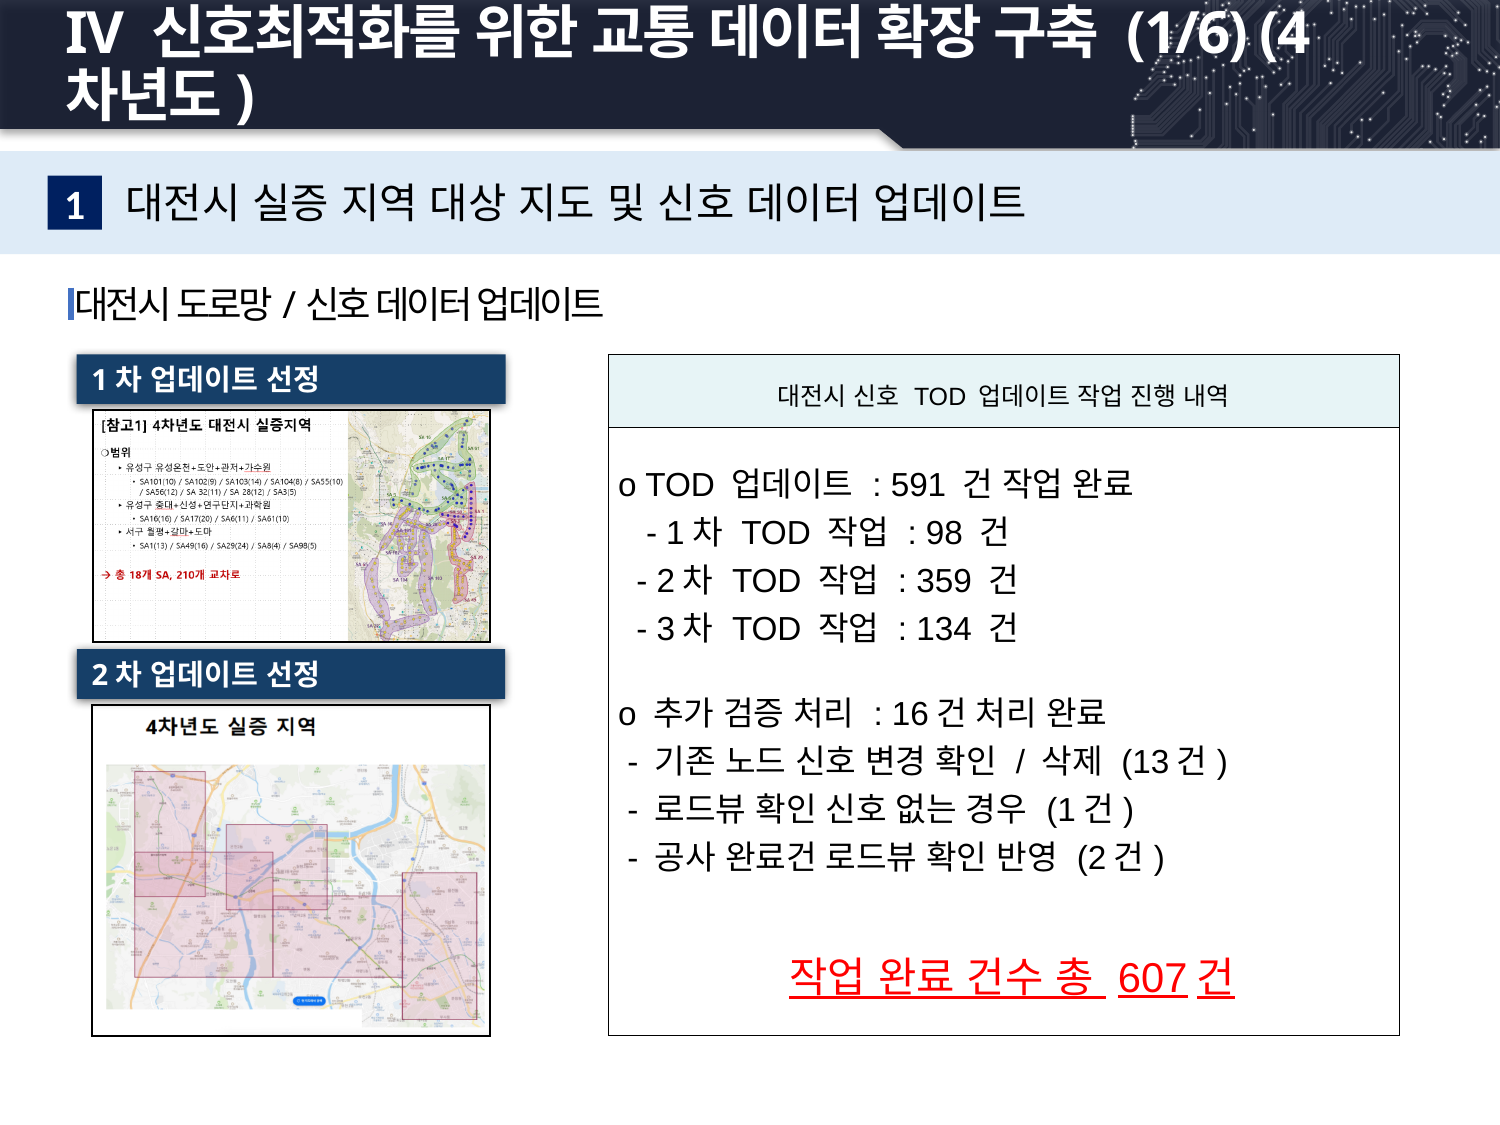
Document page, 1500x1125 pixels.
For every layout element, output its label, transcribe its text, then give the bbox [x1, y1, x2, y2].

text_box 1 [47, 175, 103, 231]
text_box 1차 업데이트 선정 [76, 354, 506, 404]
picture [93, 410, 489, 642]
picture [93, 705, 490, 1035]
text_box 대전시 도로망/신호 데이터 업데이트 [59, 273, 621, 334]
table_cell o TOD 업데이트 : 591 건 작업 완료 - 1차 TOD 작업 : 98 건 - 2차 TOD 작업 : 359 건 - 3차 TOD 작업 : 134 건 o 추가 검증 처리 : 16건 처리 완료 - 기존 노드 신호 변경 확인 / 삭제 (13건) - 로드뷰 확인 신호 없는 경우 (1건) - 공사 완료건 로드뷰 확인 반영 (2건) 작업 완료 건수 총 607건 [609, 428, 1399, 1035]
text_box 2차 업데이트 선정 [76, 649, 506, 699]
text_box [0, 150, 1500, 255]
table_header 대전시 신호 TOD 업데이트 작업 진행 내역 [609, 355, 1399, 427]
text_box 대전시 실증 지역 대상 지도 및 신호 데이터 업데이트 [110, 169, 1430, 235]
picture [1129, 75, 1500, 149]
title IV 신호최적화를 위한 교통 데이터 확장 구축 (1/6) (4차년도) [50, 27, 1467, 104]
text_box [0, 0, 1500, 75]
